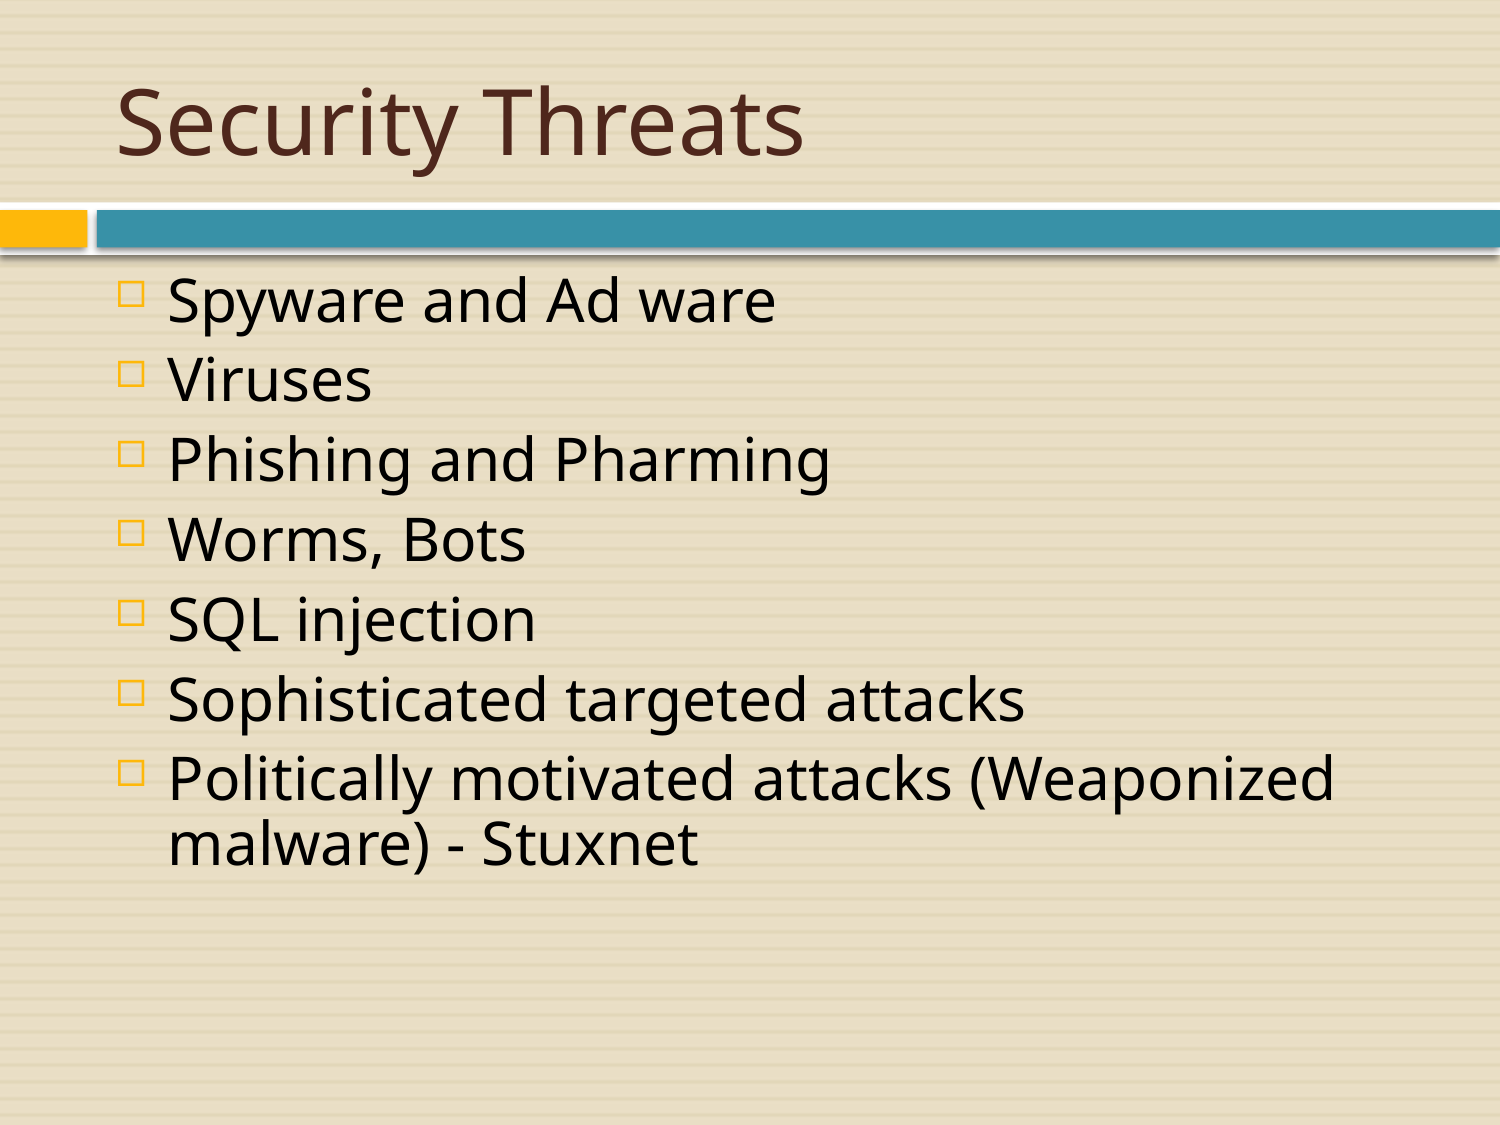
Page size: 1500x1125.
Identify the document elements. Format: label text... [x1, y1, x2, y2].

title Security Threats [100, 37, 1438, 200]
list Spyware and Ad ware Viruses Phishing and Pharming Worms, Bots SQL injection Sophisticated targeted attacks Politically motivated attacks (Weaponized malware) - Stuxnet [100, 262, 1438, 1005]
